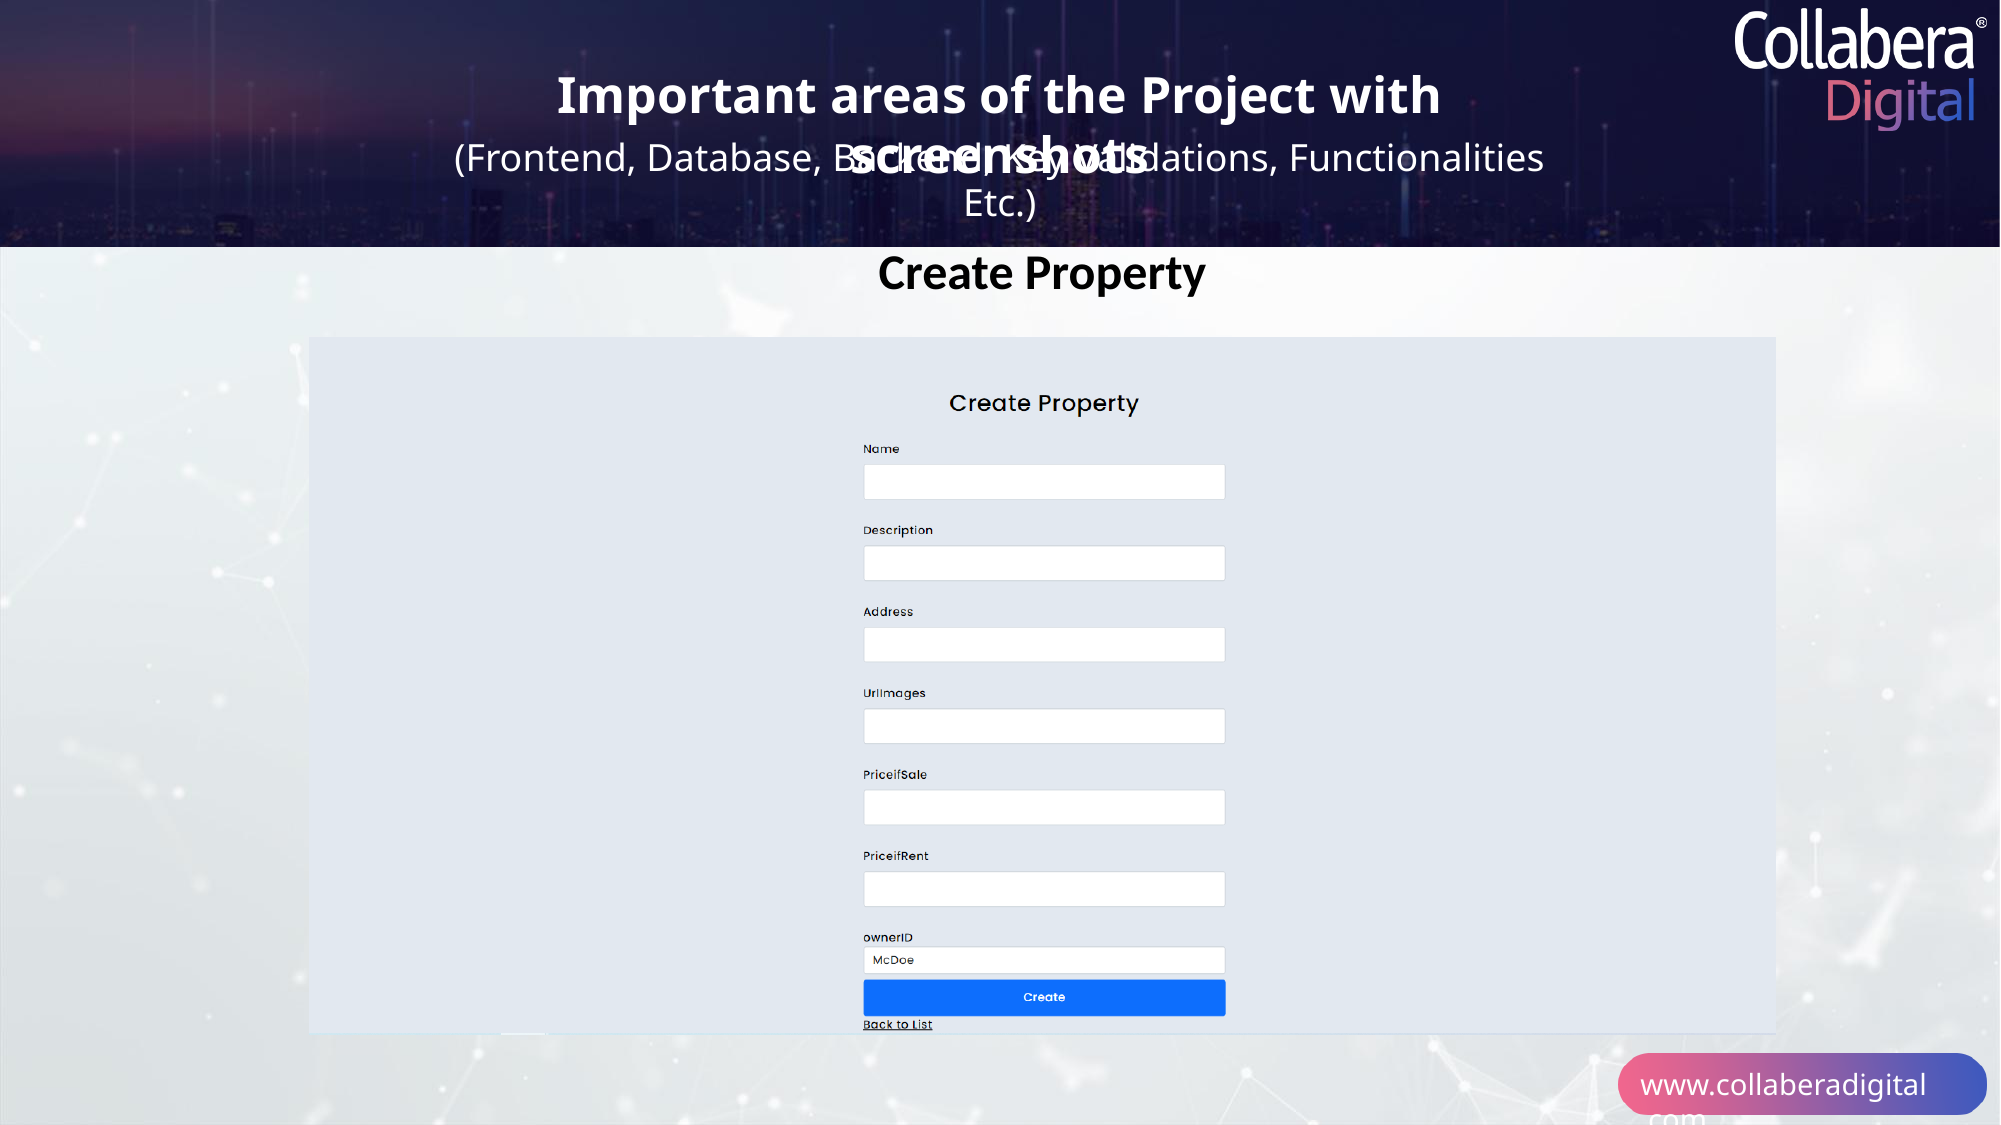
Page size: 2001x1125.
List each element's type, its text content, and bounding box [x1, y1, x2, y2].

picture [0, 0, 2000, 1125]
text_box Create Property [839, 224, 1246, 315]
picture [1666, 1116, 1675, 1125]
picture [1684, 1116, 1691, 1125]
picture [1694, 1116, 1701, 1125]
text_box Important areas of the Project with screenshots [405, 56, 1594, 192]
text_box (Frontend, Database, Backend, Key Validations, Functionalities Etc.) [406, 126, 1594, 232]
